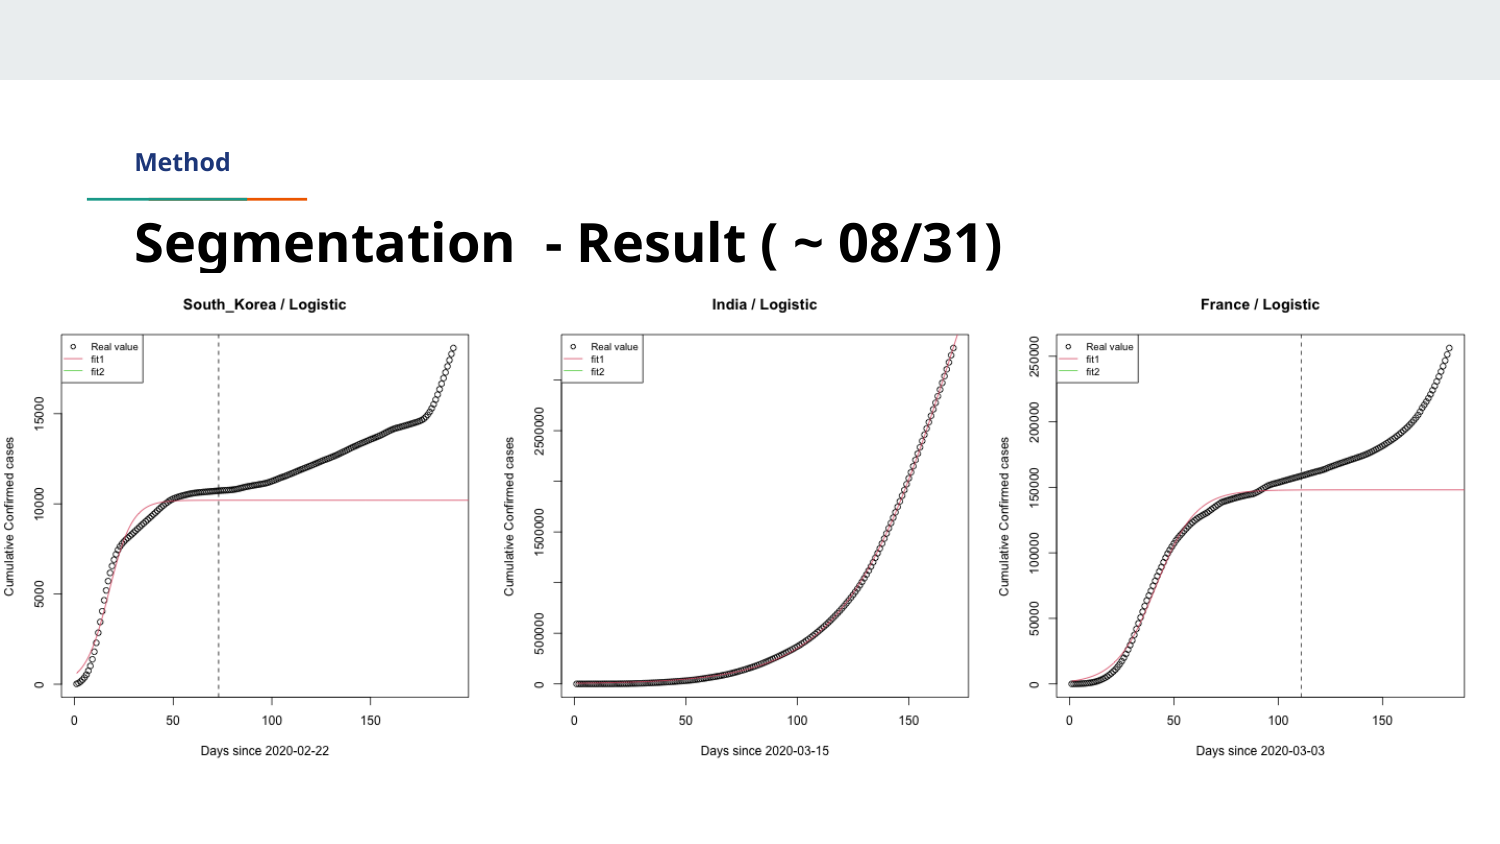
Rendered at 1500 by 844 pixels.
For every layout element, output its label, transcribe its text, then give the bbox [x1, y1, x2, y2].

text_box Segmentation - Result ( ~ 08/31) [119, 193, 1085, 245]
picture [0, 272, 1496, 774]
title Method [119, 131, 571, 183]
